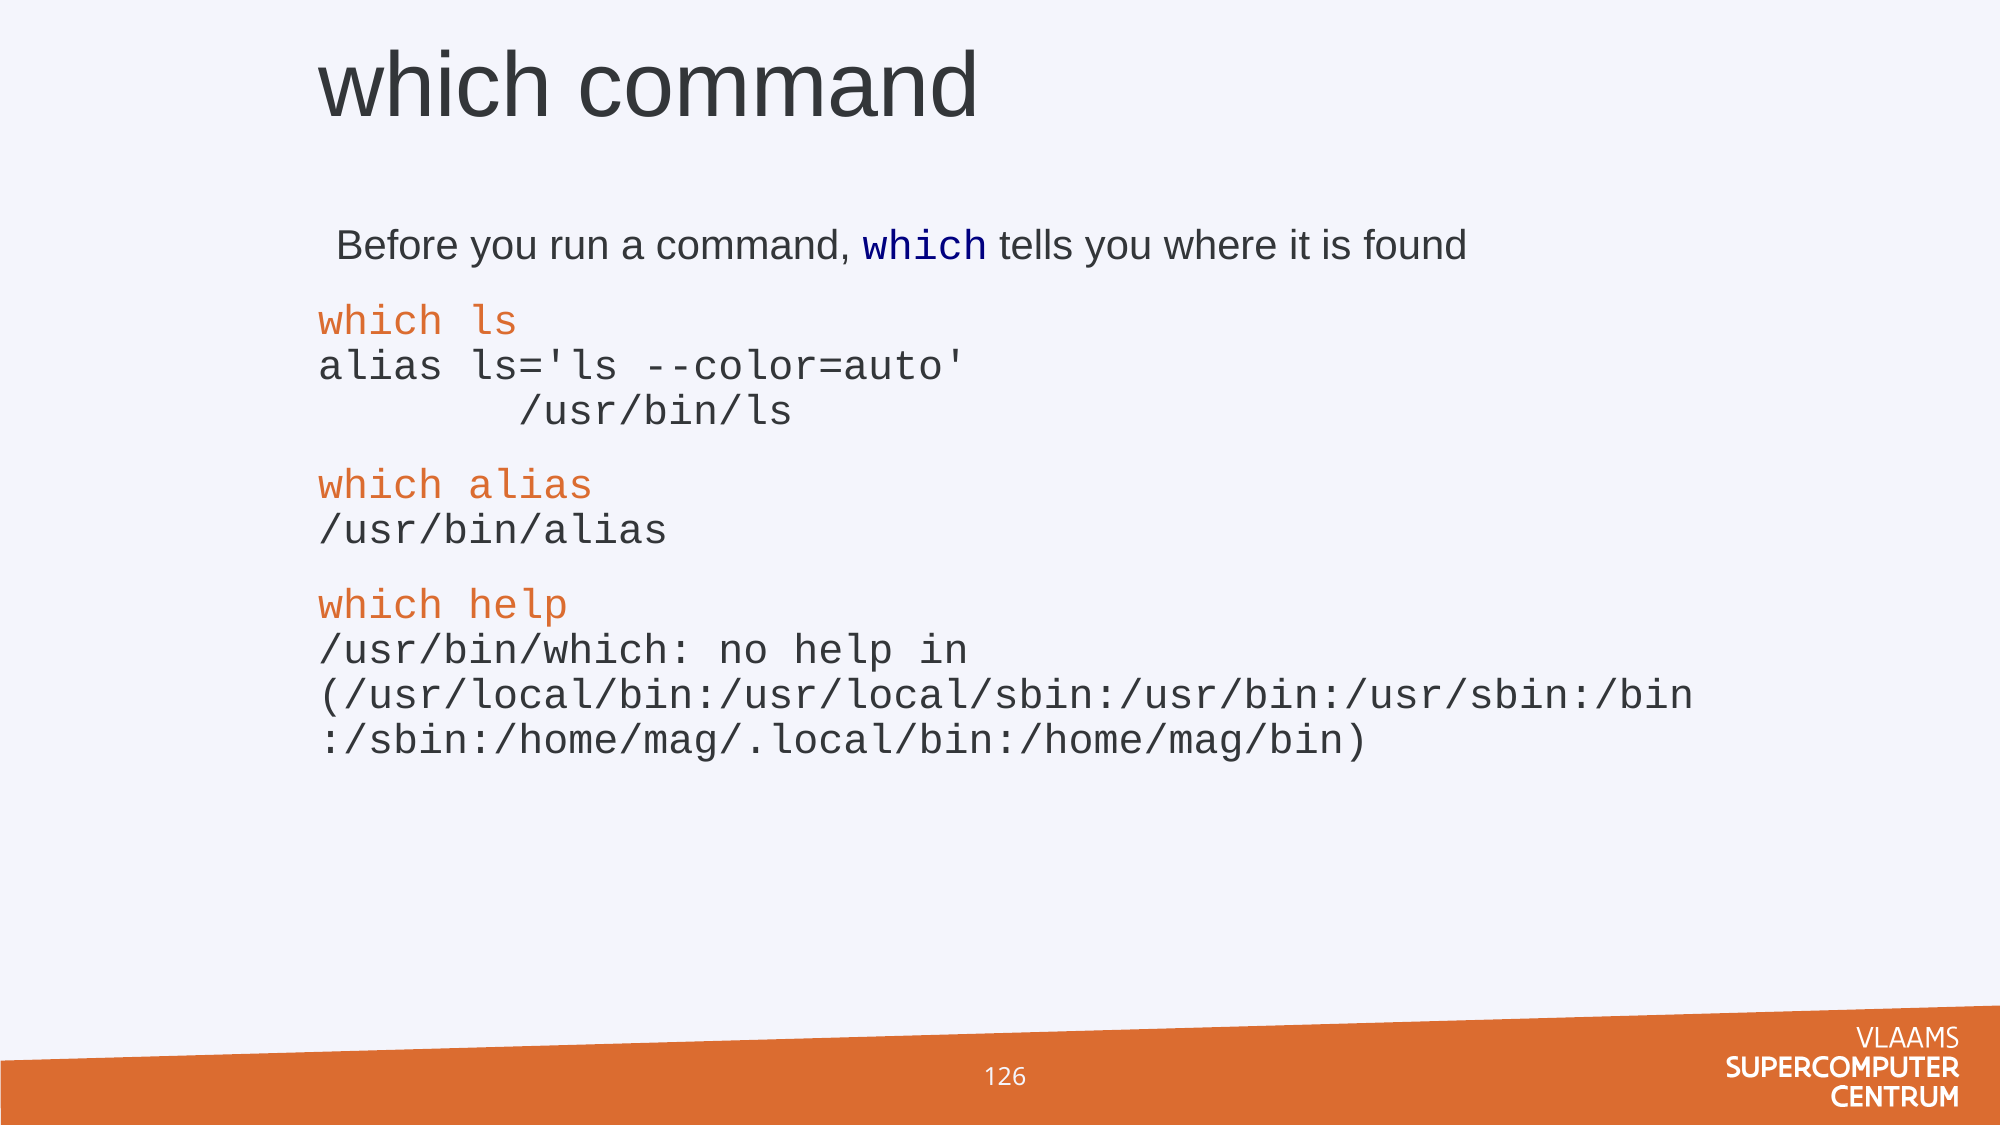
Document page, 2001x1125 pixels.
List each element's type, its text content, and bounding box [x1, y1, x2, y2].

picture [1725, 1021, 1960, 1117]
slide_number 126 [958, 1047, 1042, 1108]
title which command [303, 0, 1508, 181]
list Before you run a command, which tells you where it is found which ls alias ls='ls --color=auto' /usr/bin/ls which alias /usr/bin/alias which help /usr/bin/which: no help in (/usr/local/bin:/usr/local/sbin:/usr/bin:/usr/sbin:/bin:/sbin:/home/mag/.local/bin:/home/mag/bin) [303, 216, 1721, 869]
